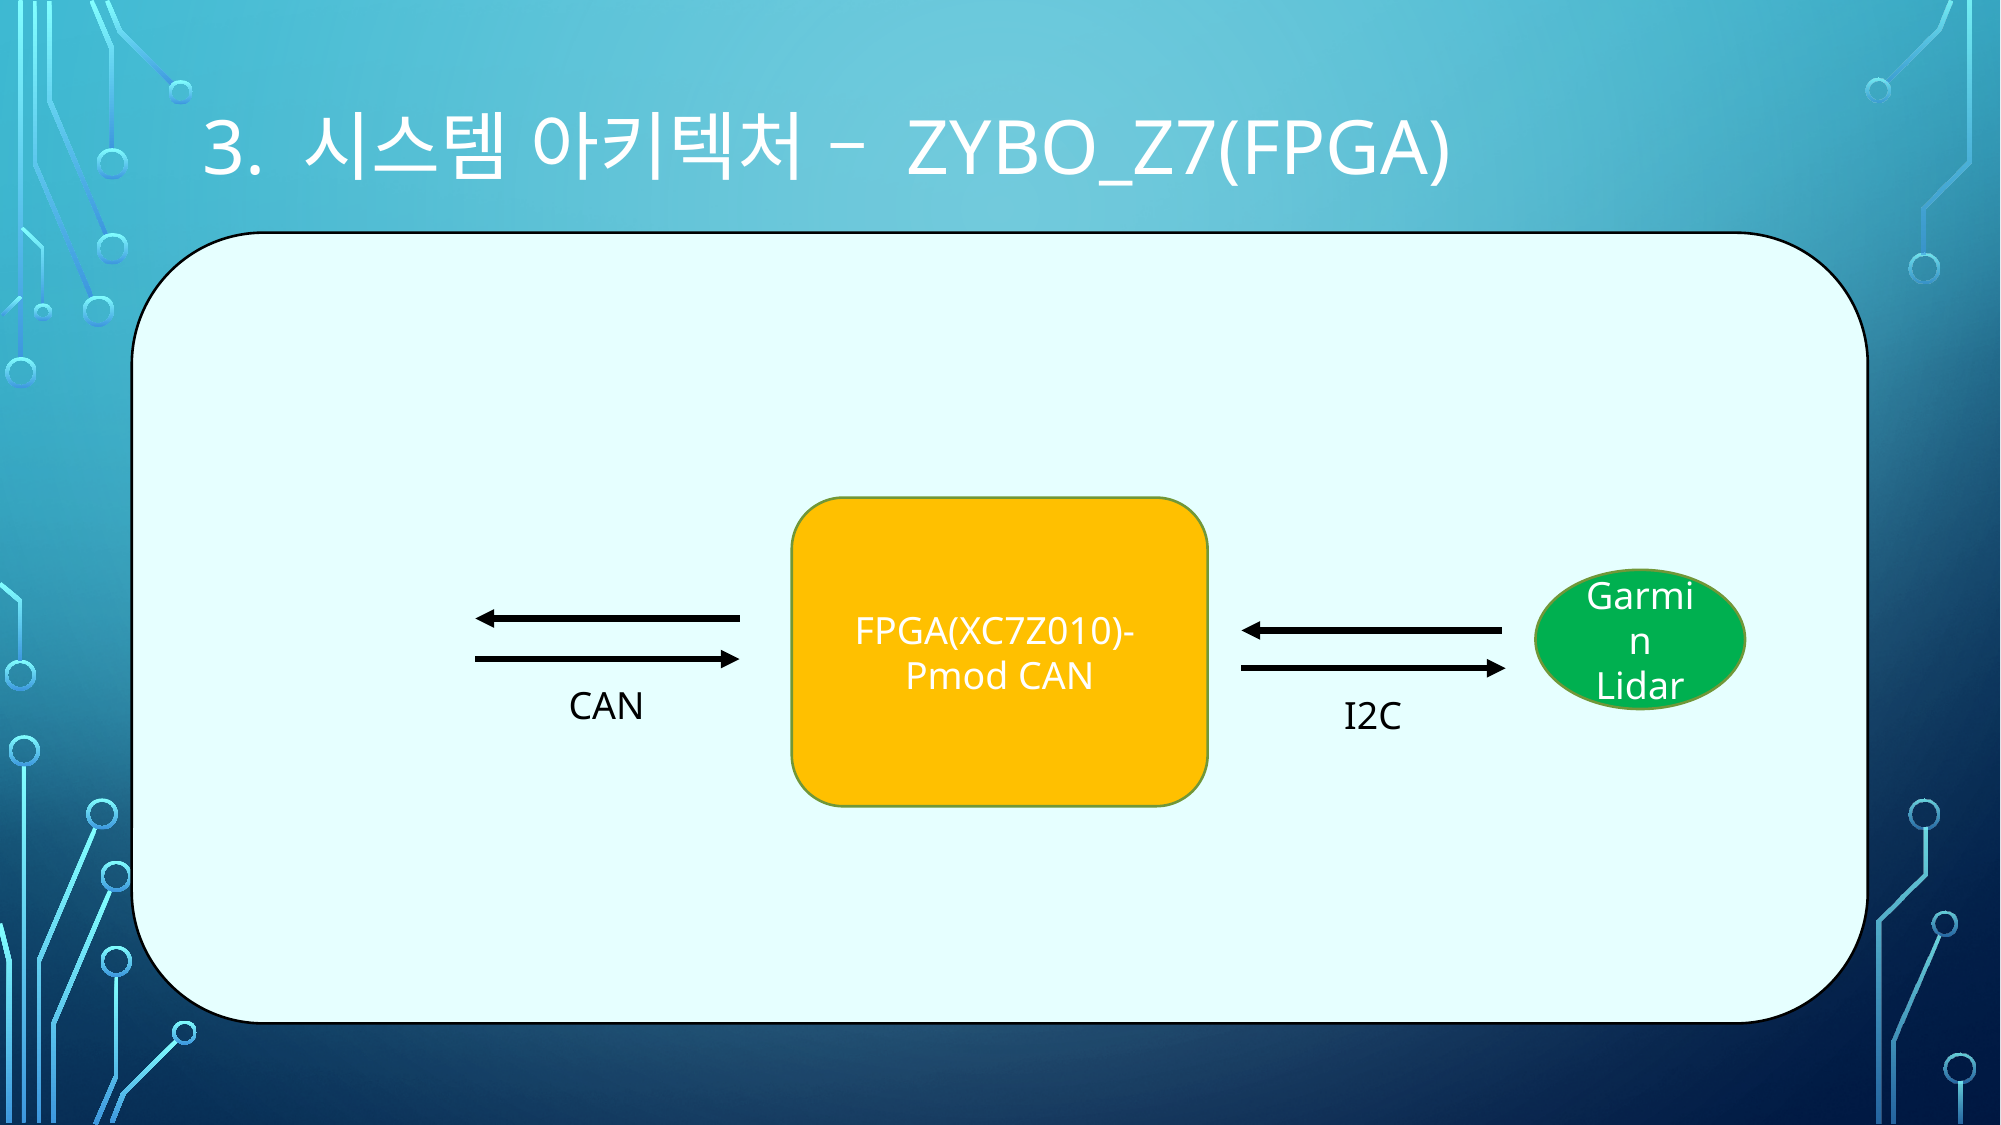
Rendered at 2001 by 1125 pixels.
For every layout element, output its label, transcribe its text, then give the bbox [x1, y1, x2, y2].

text_box Garmin Lidar [1534, 568, 1747, 711]
text_box [130, 231, 1870, 1025]
text_box I2C [1329, 684, 1454, 745]
title 3. 시스템 아키텍처 – ZYBO_Z7(FPGA) [187, 101, 1813, 200]
text_box CAN [553, 674, 790, 735]
text_box FPGA(XC7Z010)- Pmod CAN [790, 496, 1209, 808]
